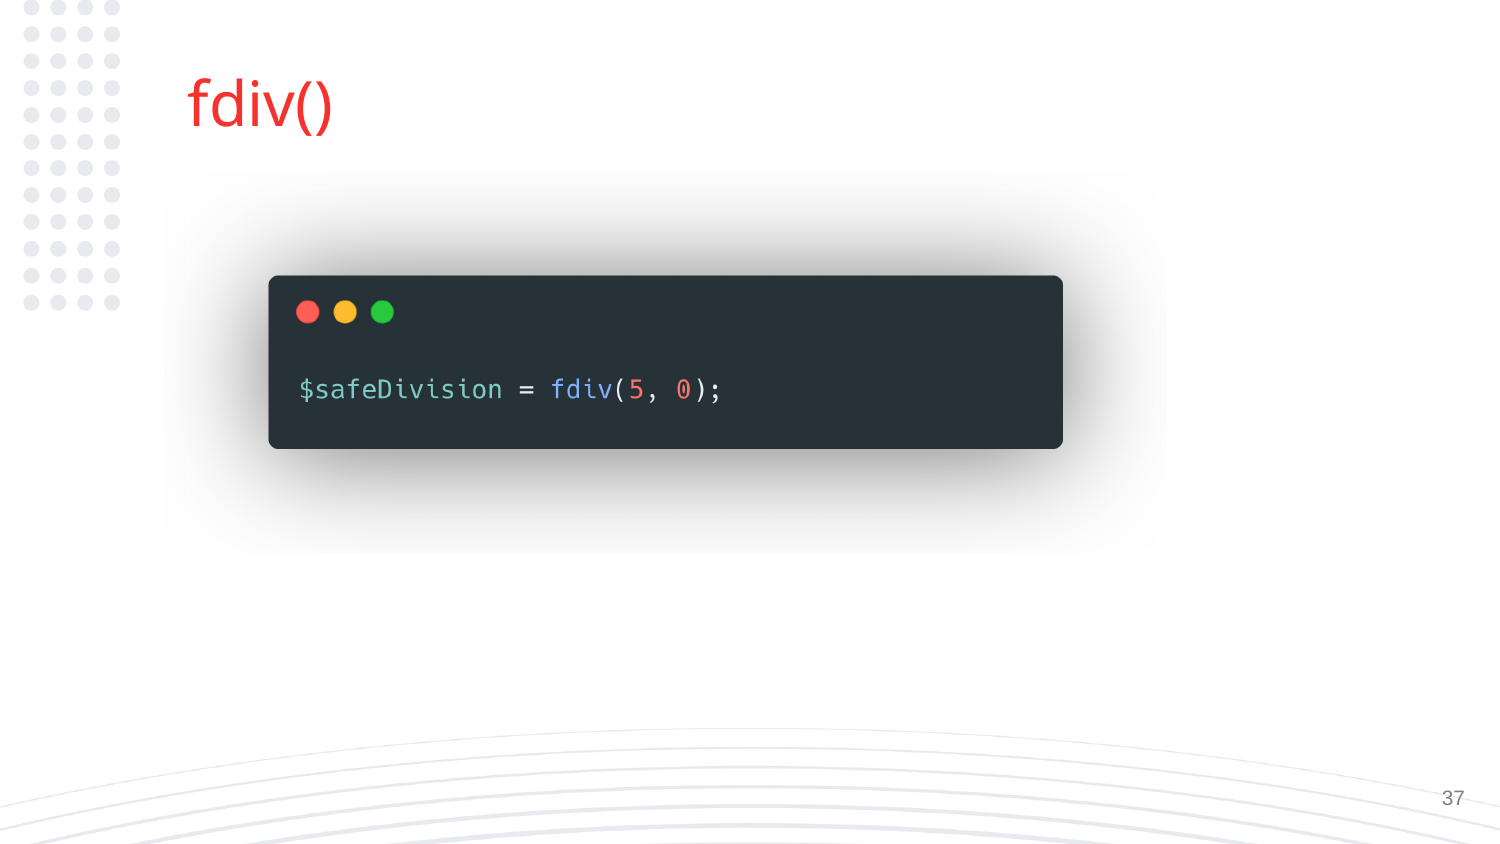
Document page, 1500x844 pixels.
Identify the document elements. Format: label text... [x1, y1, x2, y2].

picture [0, 0, 1500, 844]
slide_number ‹#› [1389, 764, 1480, 830]
title fdiv() [172, 49, 1390, 144]
